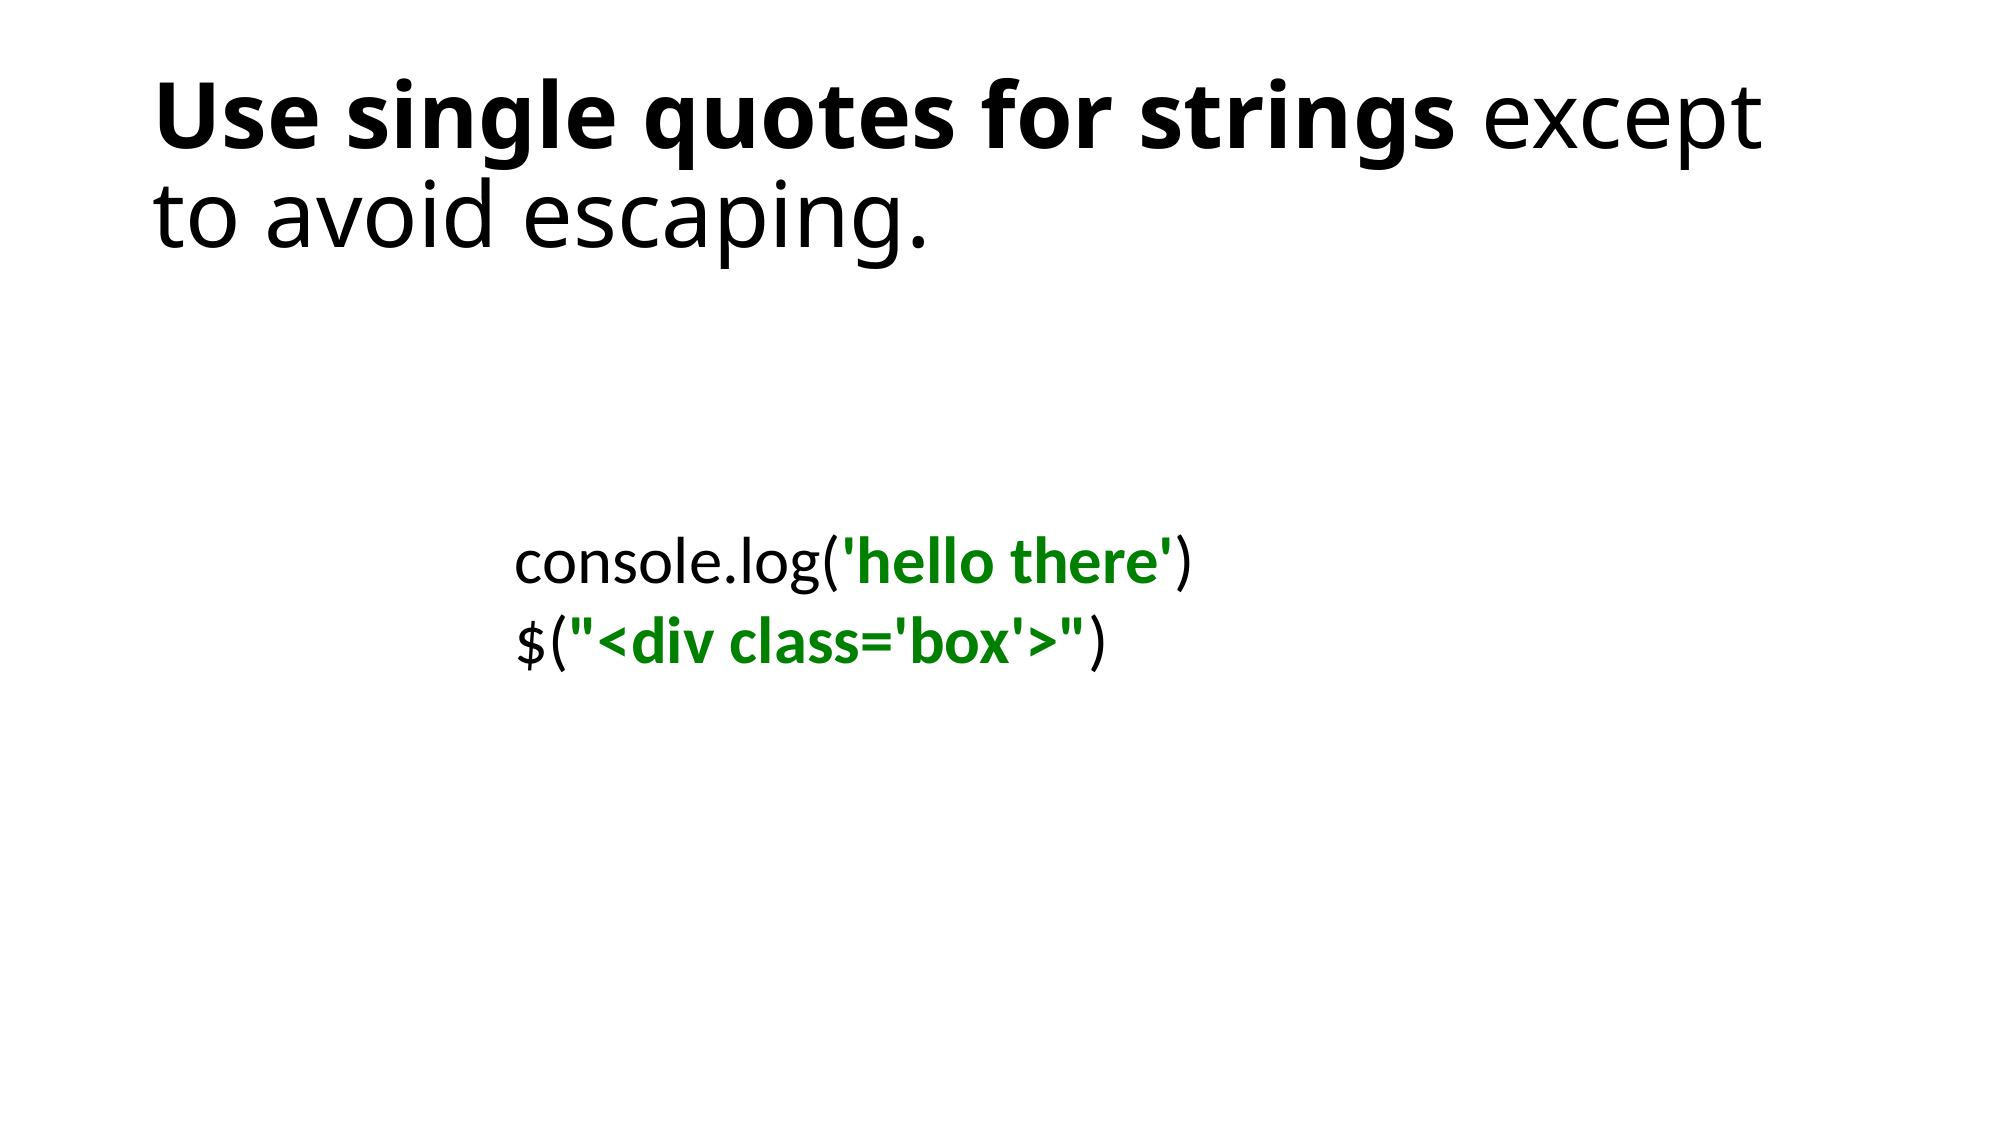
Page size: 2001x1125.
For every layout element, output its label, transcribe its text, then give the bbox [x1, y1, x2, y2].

title Use single quotes for strings except to avoid escaping. [137, 59, 1863, 278]
text_box console.log('hello there') $("<div class='box'>") [500, 509, 1500, 685]
